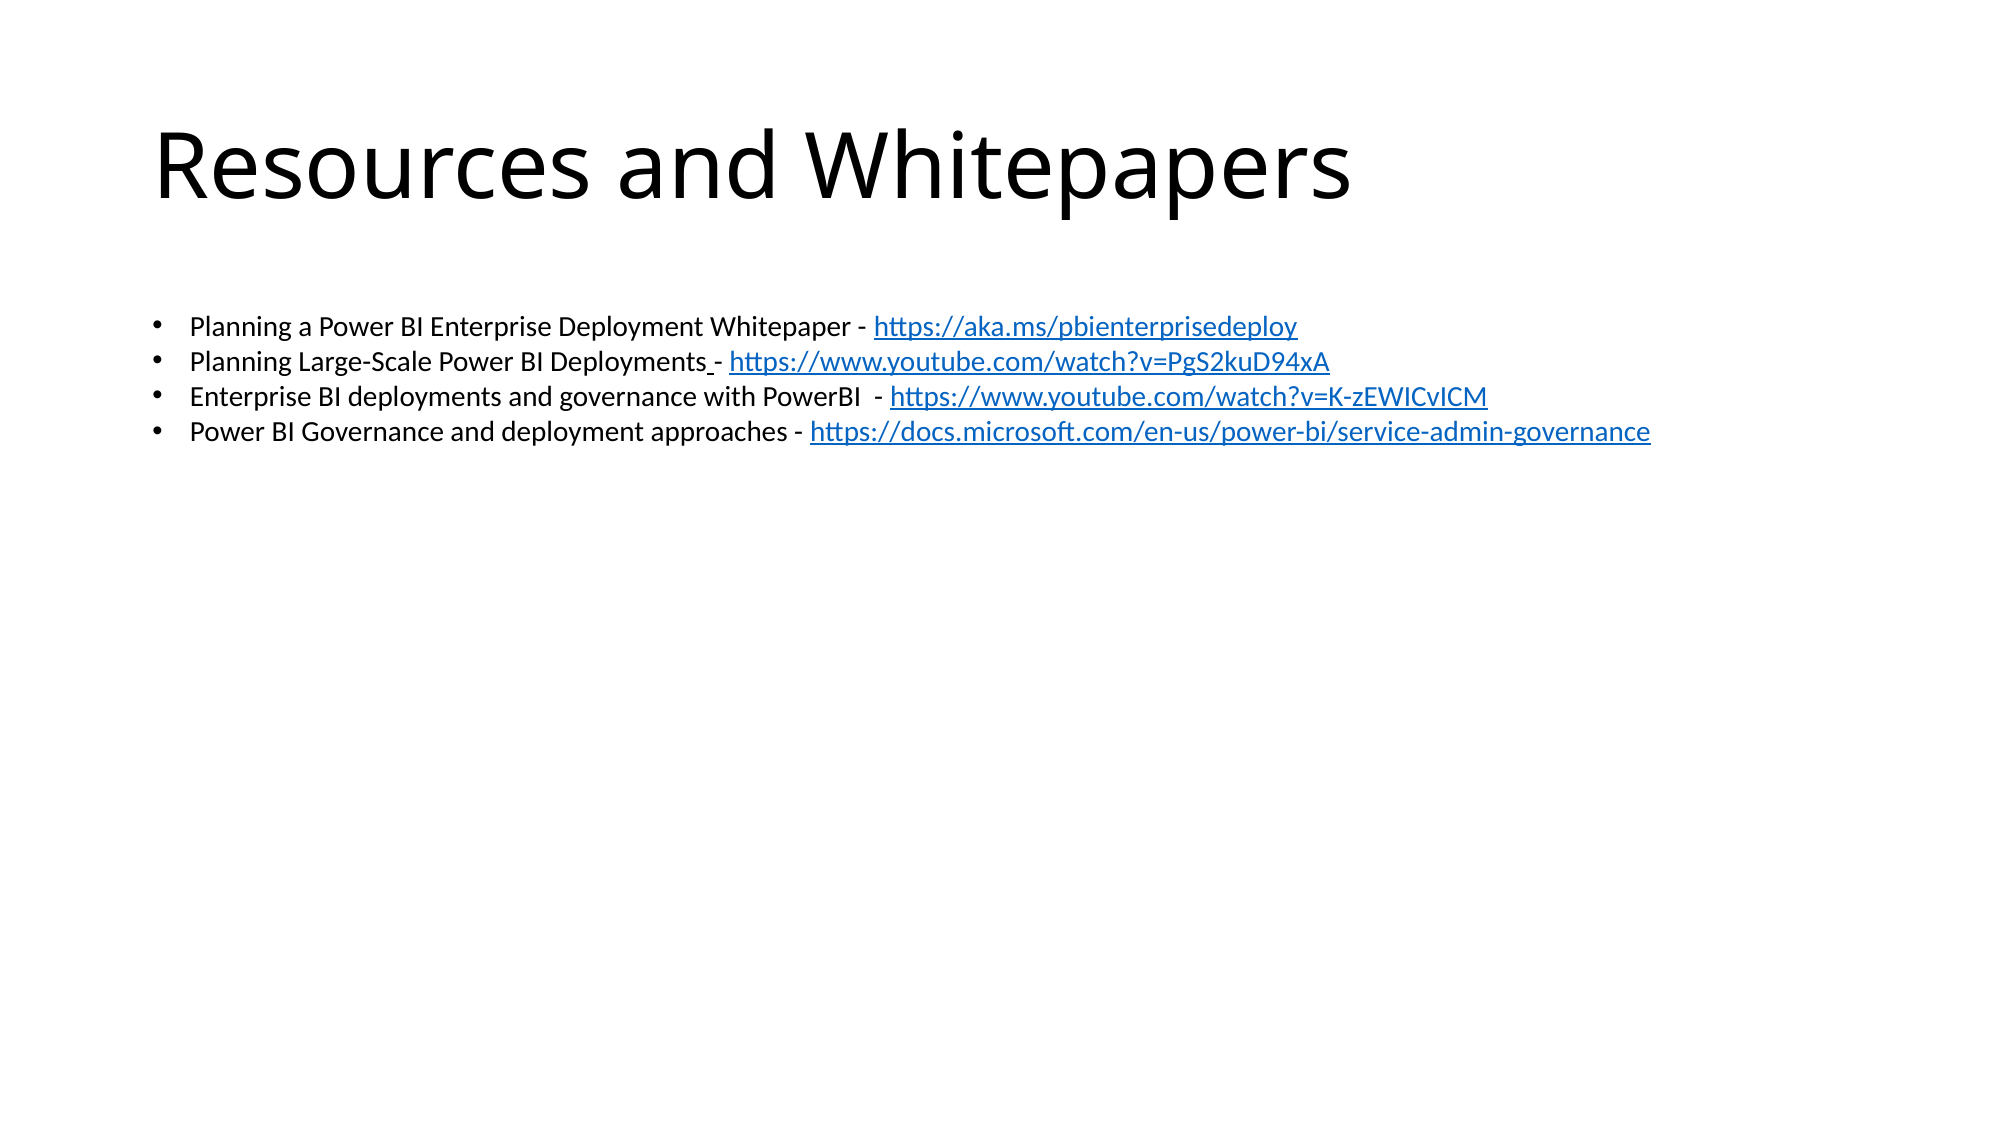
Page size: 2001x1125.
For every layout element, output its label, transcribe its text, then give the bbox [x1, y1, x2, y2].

title Resources and Whitepapers [137, 59, 1863, 278]
list Planning a Power BI Enterprise Deployment Whitepaper - https://aka.ms/pbienterprisedeploy Planning Large-Scale Power BI Deployments - https://www.youtube.com/watch?v=PgS2kuD94xA Enterprise BI deployments and governance with PowerBI - https://www.youtube.com/watch?v=K-zEWICvICM Power BI Governance and deployment approaches - https://docs.microsoft.com/en-us/power-bi/service-admin-governance [137, 299, 1863, 476]
